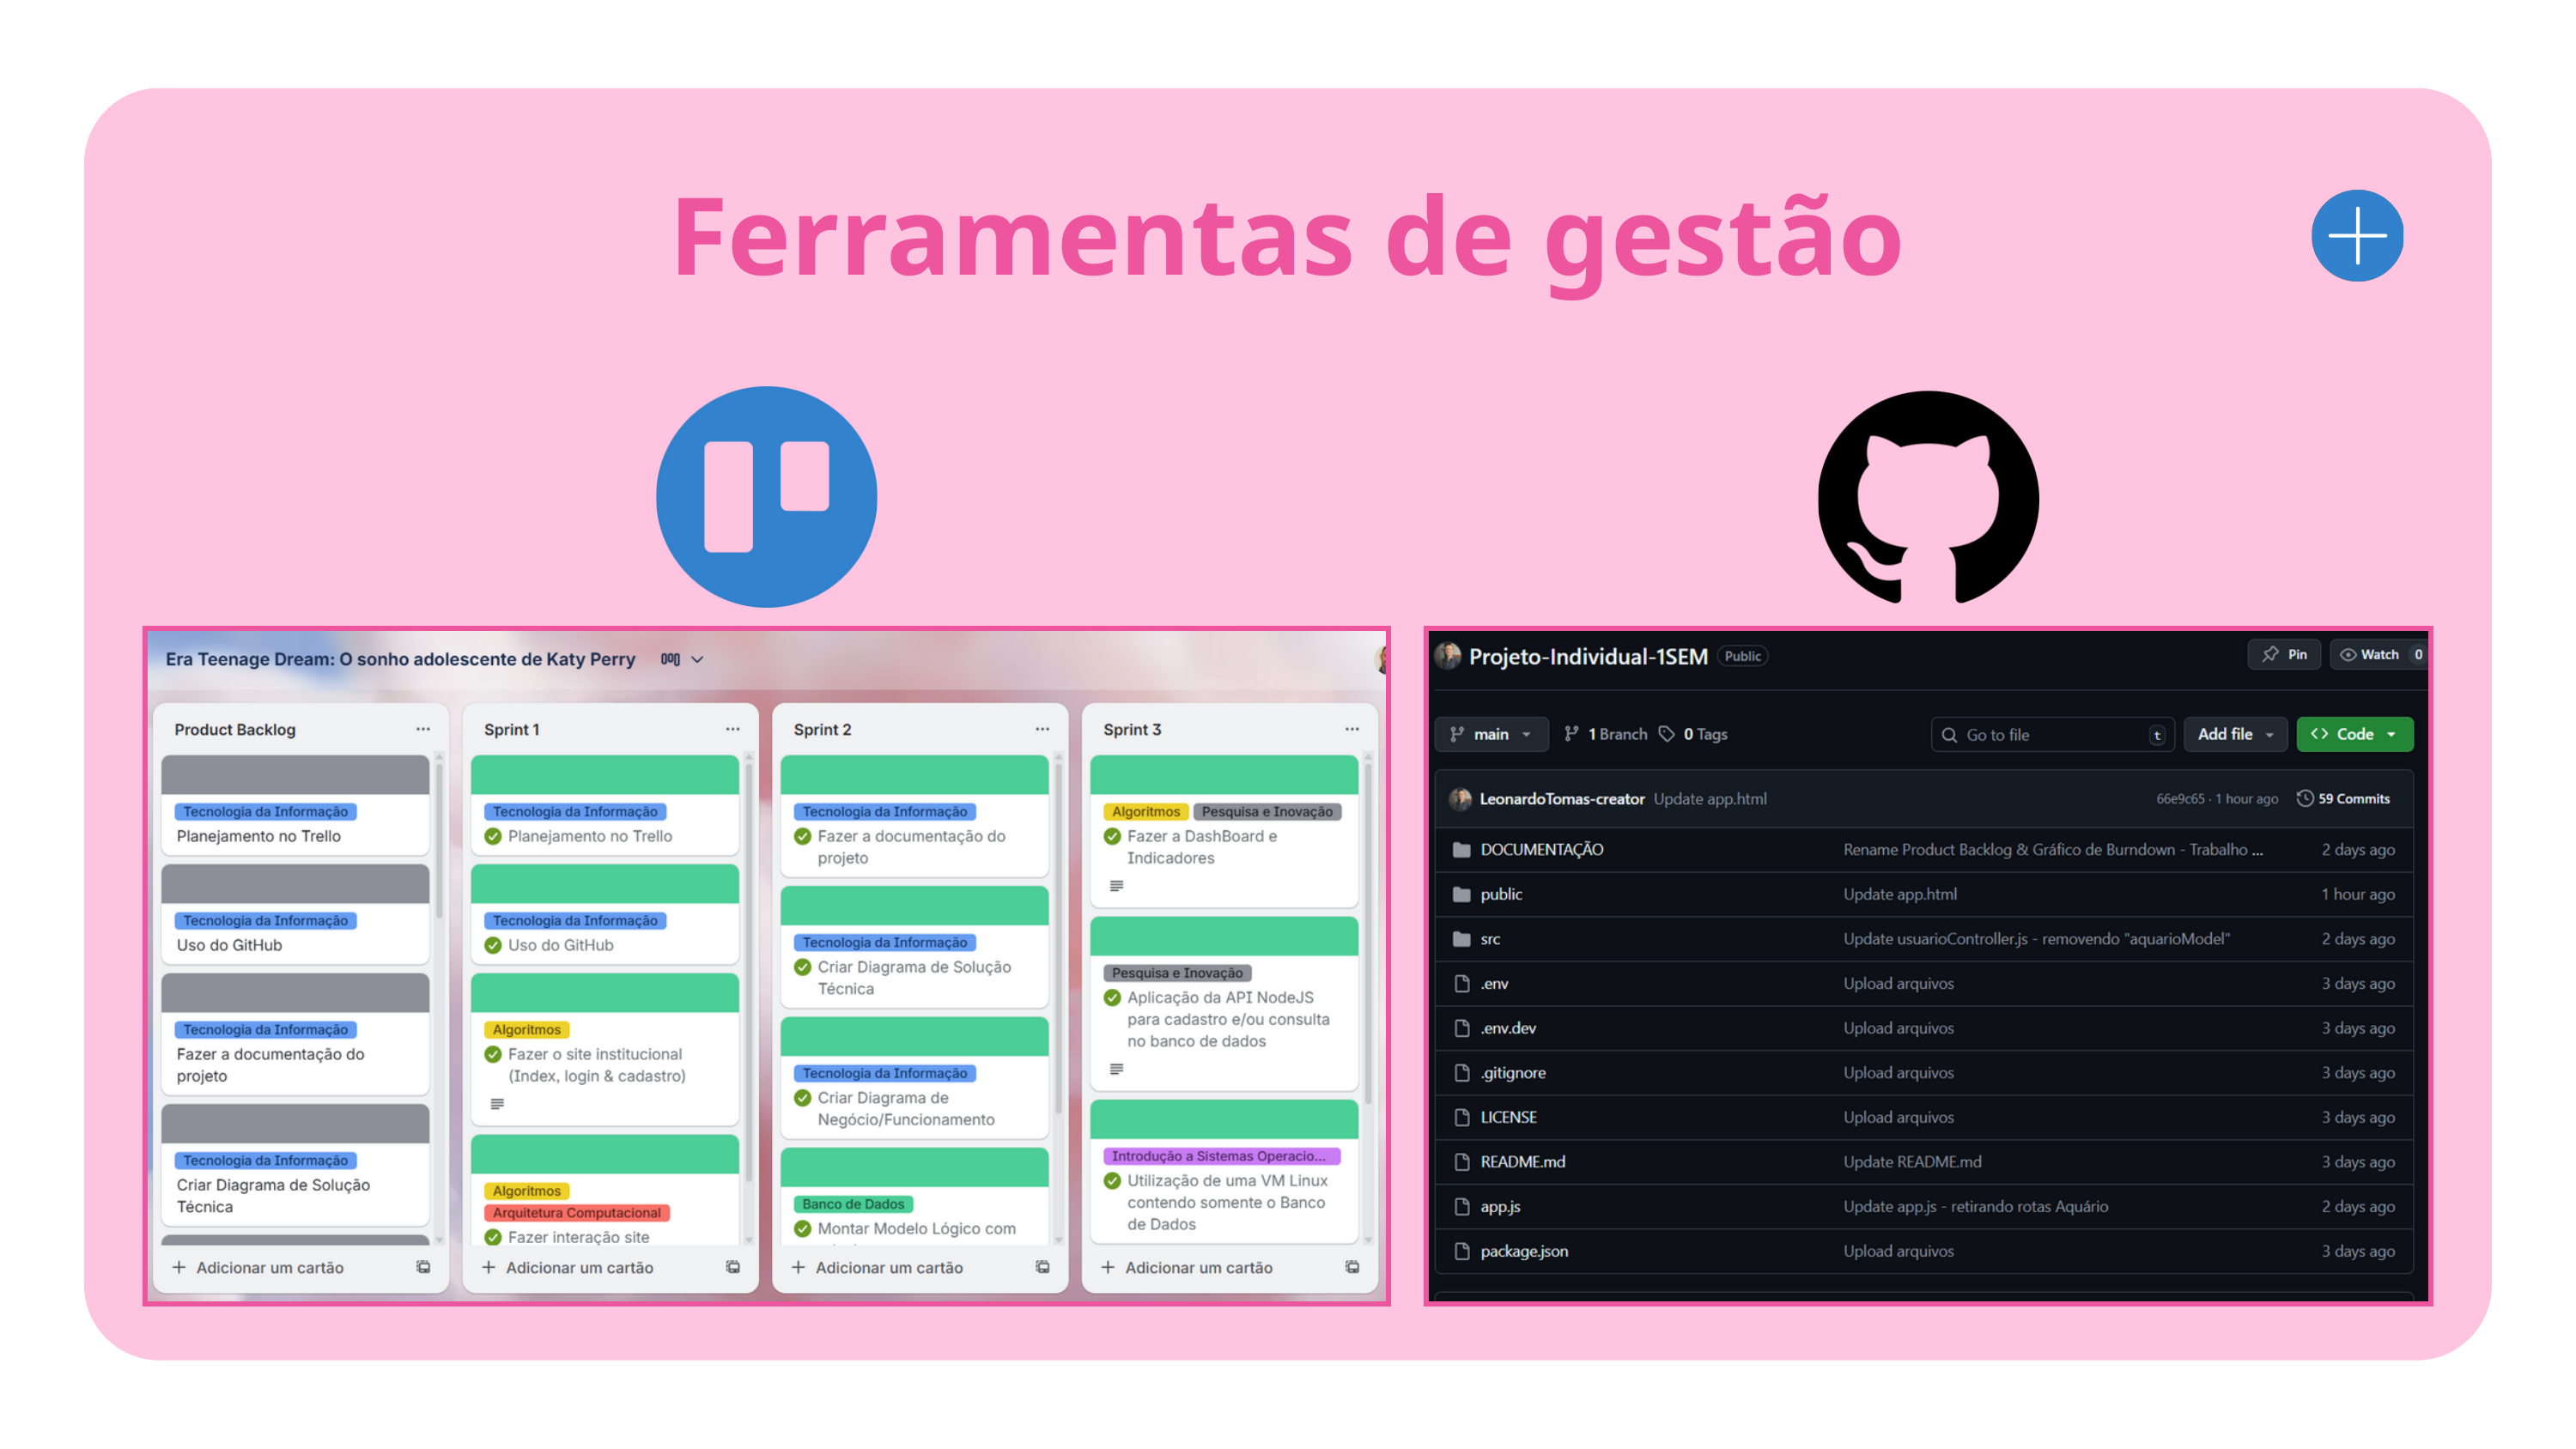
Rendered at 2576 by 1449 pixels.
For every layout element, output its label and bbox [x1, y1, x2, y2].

text_box [83, 88, 2493, 1361]
